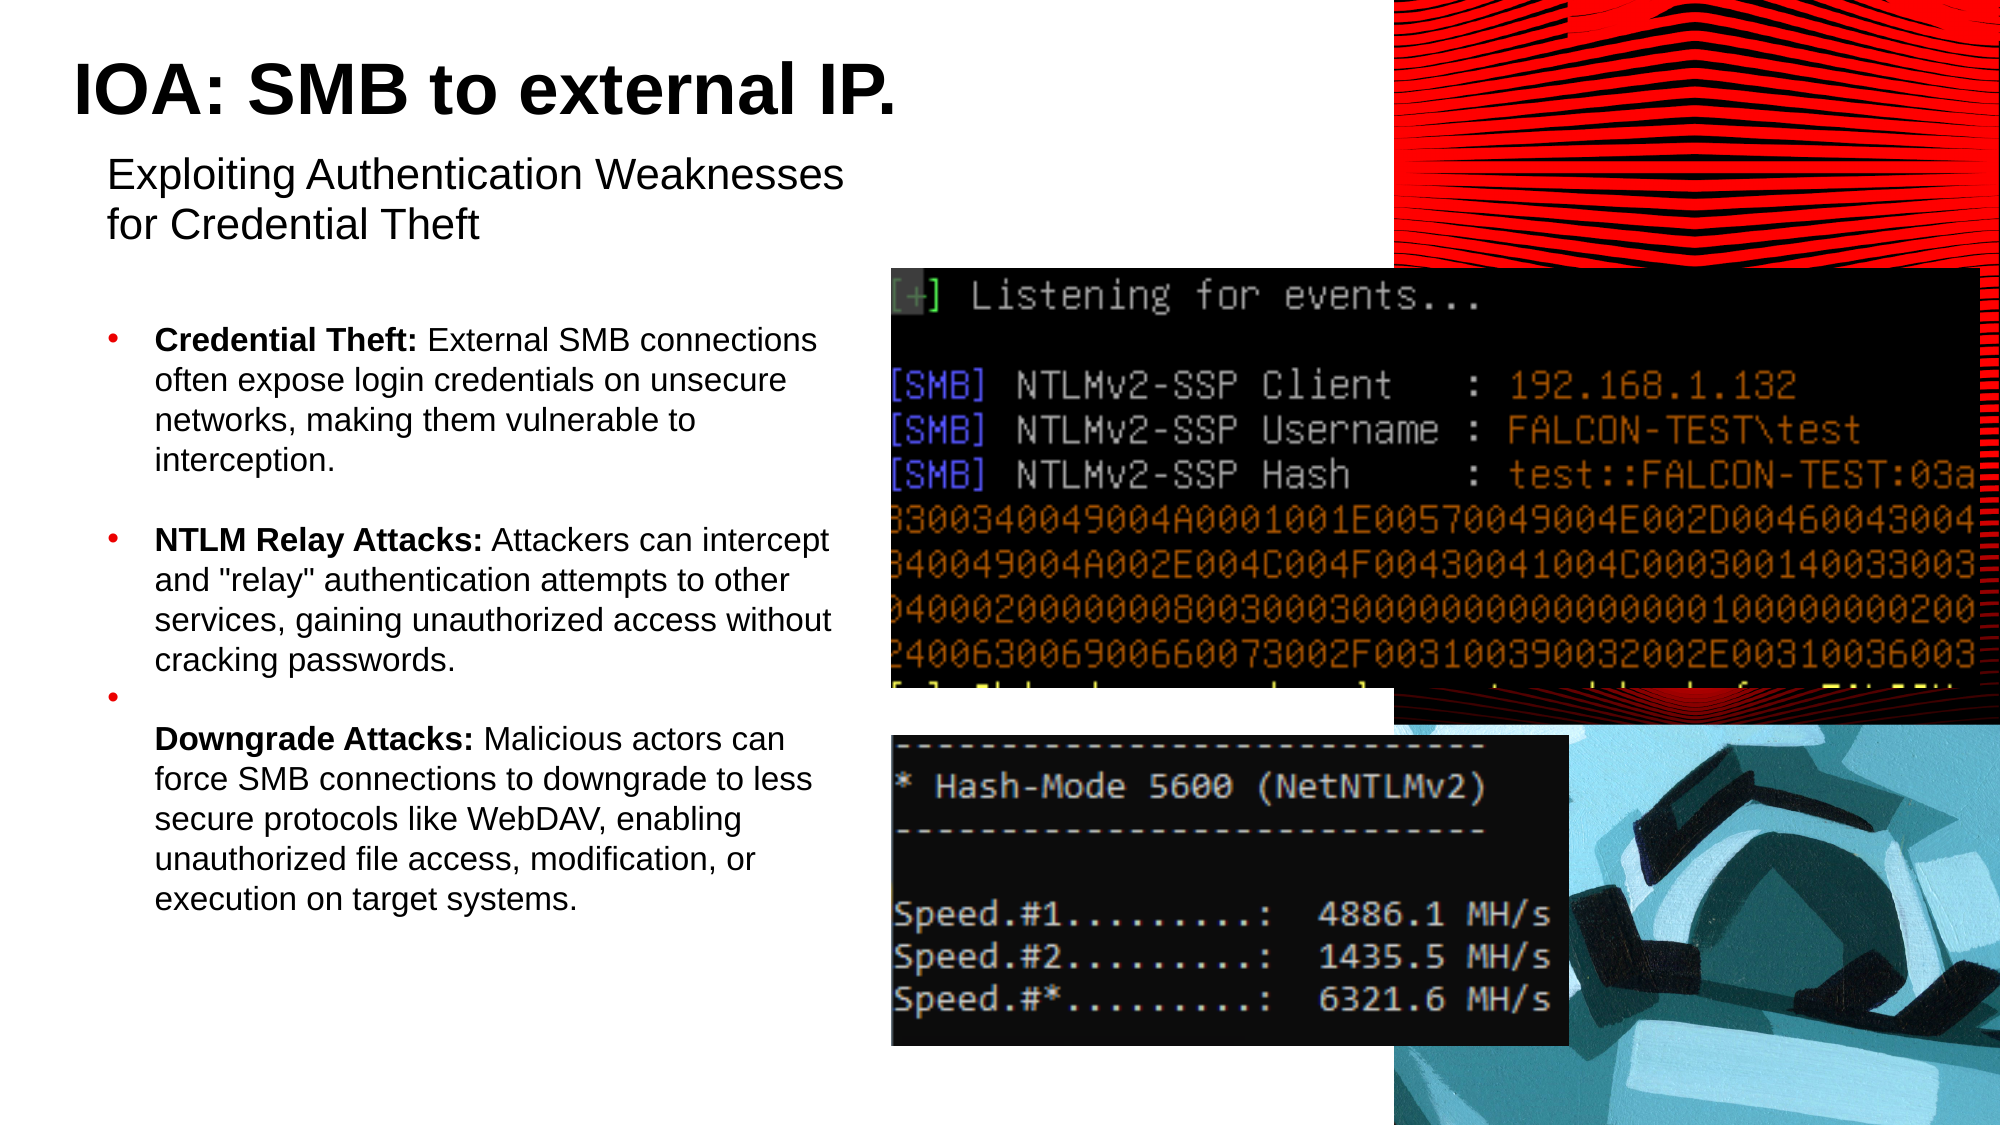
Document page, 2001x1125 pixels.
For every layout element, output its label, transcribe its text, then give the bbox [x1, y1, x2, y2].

picture [891, 0, 2000, 1125]
text_box IOA: SMB to external IP. [58, 44, 1116, 144]
text_box Exploiting Authentication Weaknesses for Credential Theft [91, 142, 892, 326]
text_box Credential Theft: External SMB connections often expose login credentials on unsecure networks, making them vulnerable to interception. NTLM Relay Attacks: Attackers can intercept and "relay" authentication attempts to other services, gaining unauthorized access without cracking passwords. Downgrade Attacks: Malicious actors can force SMB connections to downgrade to less secure protocols like WebDAV, enabling unauthorized file access, modification, or execution on target systems. [92, 310, 872, 494]
